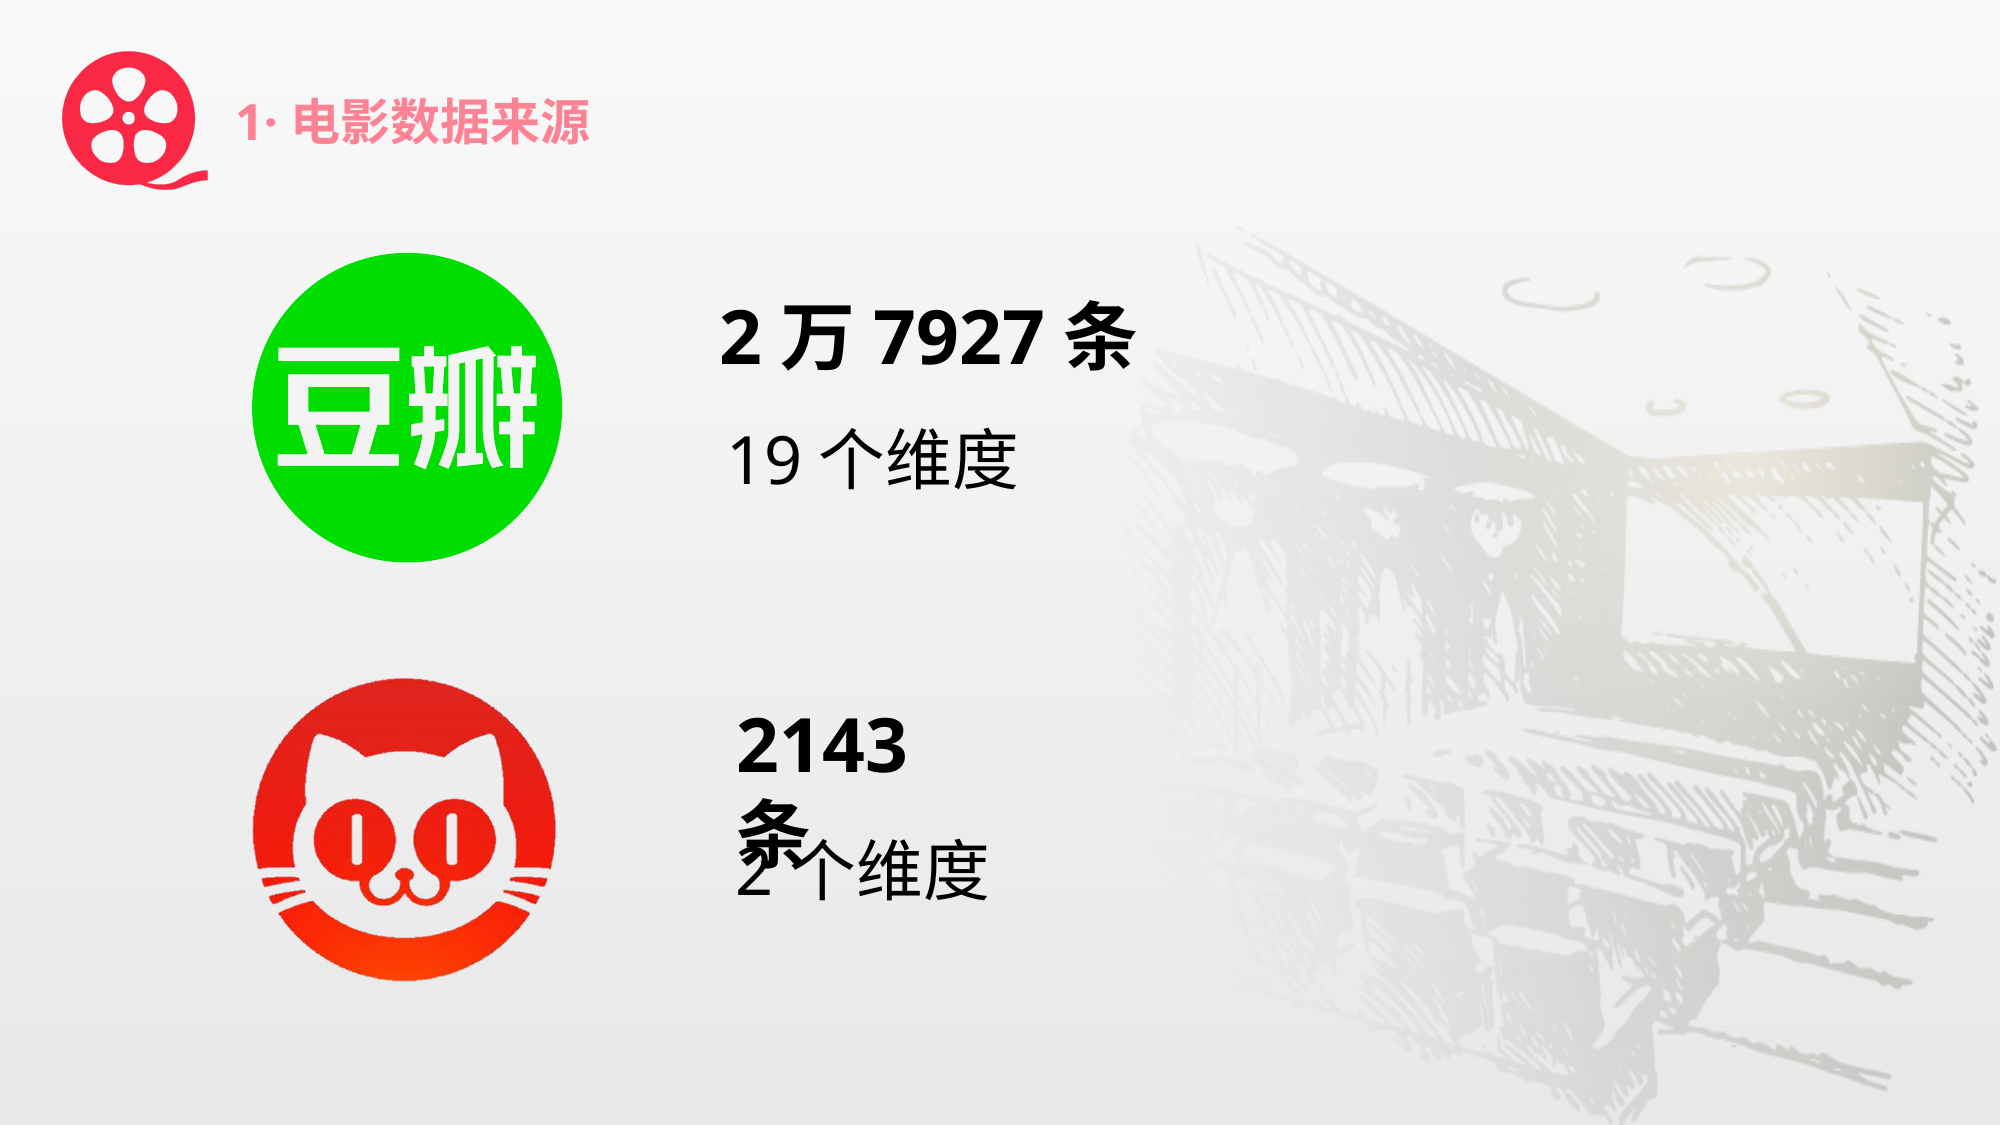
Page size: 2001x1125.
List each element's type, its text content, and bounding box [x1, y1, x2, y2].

text_box 2万7927条 [856, 313, 1200, 387]
text_box 19个维度 [711, 410, 1096, 505]
text_box 2个维度 [720, 821, 1105, 916]
text_box [252, 252, 563, 563]
text_box [1008, 119, 2000, 1125]
text_box 2万7927条 [704, 281, 1049, 355]
picture [62, 51, 208, 190]
text_box 1·电影数据来源 [220, 82, 753, 158]
text_box 2143条 [722, 690, 1014, 821]
picture [247, 675, 558, 987]
